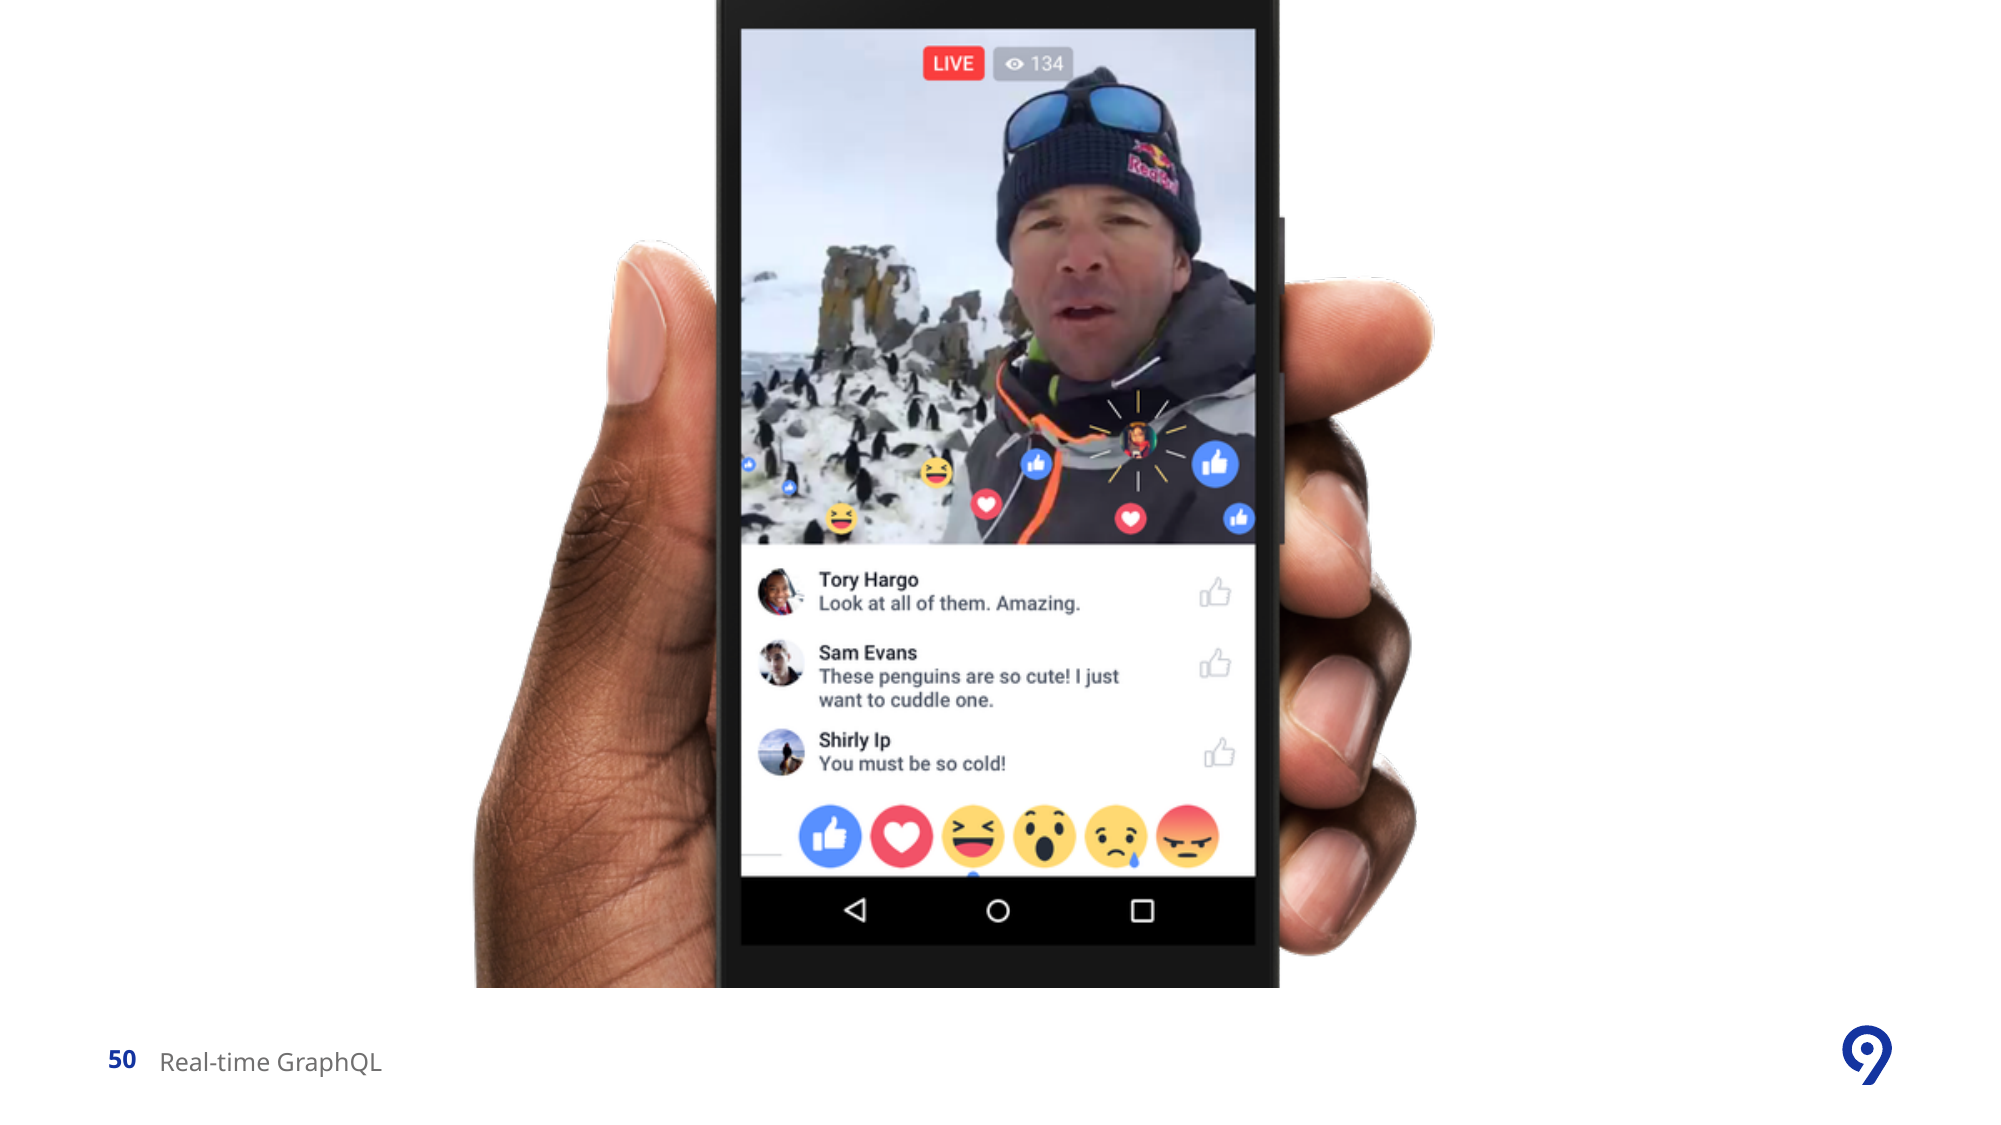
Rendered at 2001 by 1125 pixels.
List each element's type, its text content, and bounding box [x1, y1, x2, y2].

slide_number 50 [108, 1045, 153, 1077]
picture [0, 0, 2000, 988]
footer Real-time GraphQL [159, 1045, 971, 1077]
